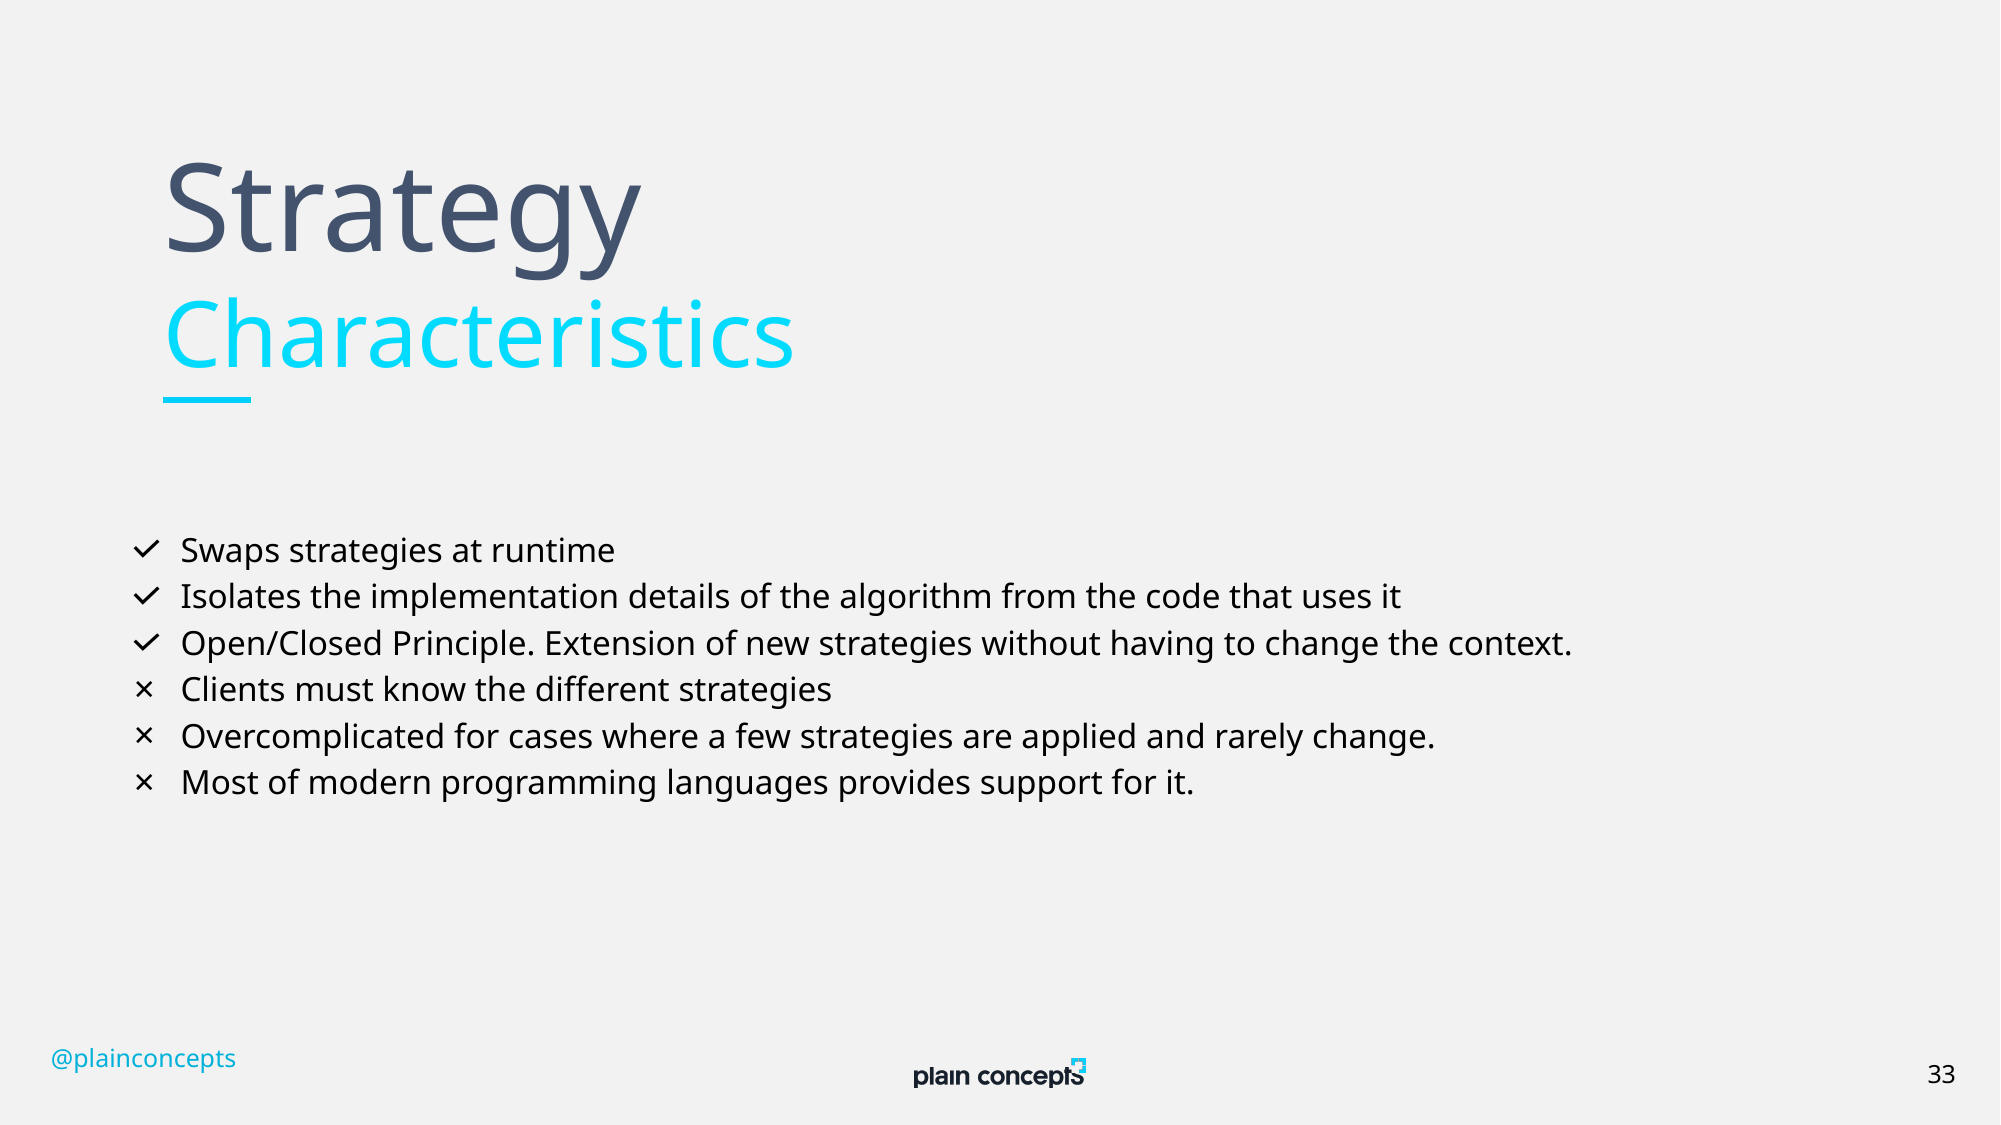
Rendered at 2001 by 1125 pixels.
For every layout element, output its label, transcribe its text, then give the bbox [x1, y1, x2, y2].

picture [133, 535, 160, 562]
list Swaps strategies at runtime Isolates the implementation details of the algorithm from the code that uses it Open/Closed Principle. Extension of new strategies without having to change the context. Clients must know the different strategies Overcomplicated for cases where a few strategies are applied and rarely change. Most of modern programming languages provides support for it. [118, 521, 1703, 1046]
picture [914, 1058, 1086, 1088]
slide_number 33 [1844, 1045, 1971, 1106]
picture [133, 582, 160, 609]
title Strategy Characteristics [149, 121, 1342, 441]
footer @plainconcepts [35, 1042, 342, 1103]
picture [133, 629, 160, 655]
